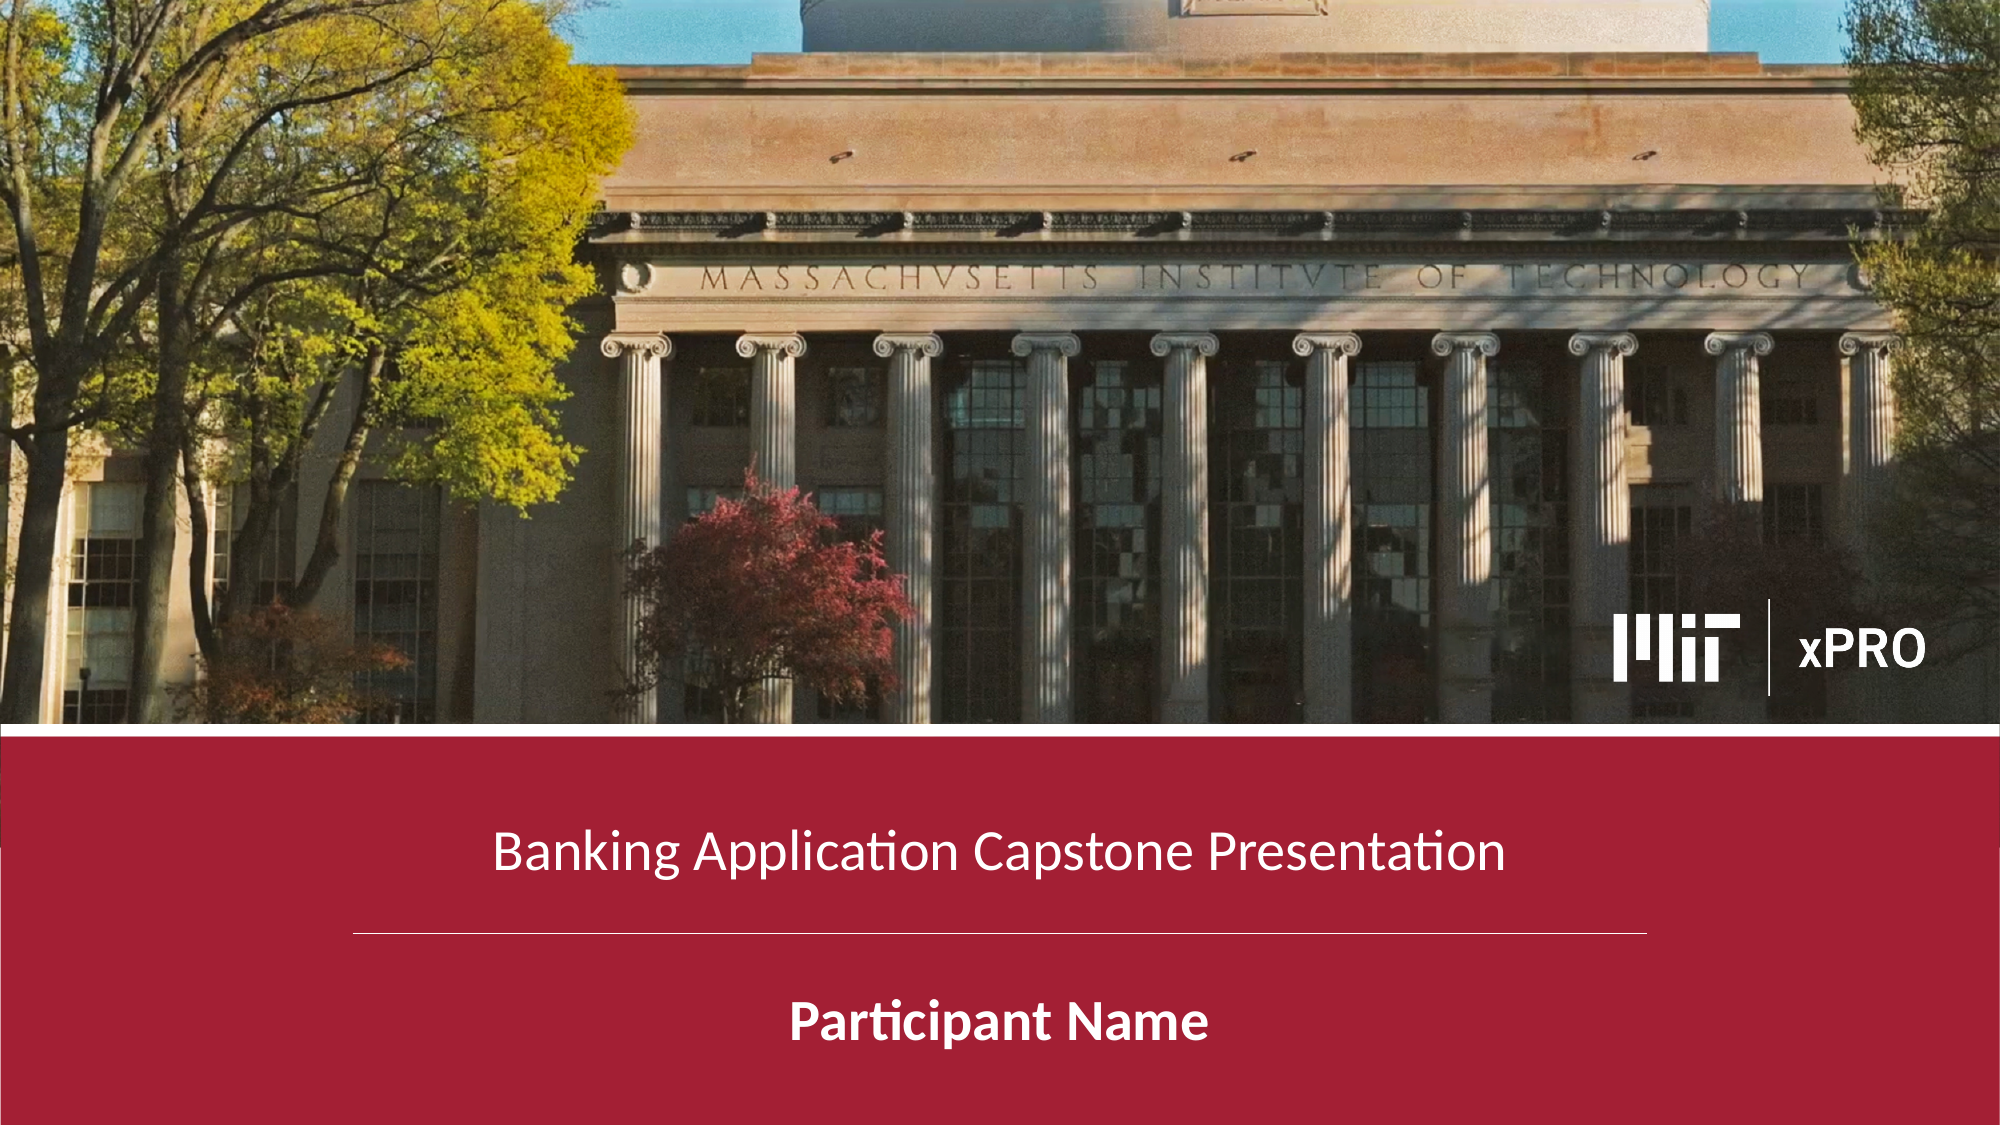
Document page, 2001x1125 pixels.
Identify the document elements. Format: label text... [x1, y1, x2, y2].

text_box Participant Name [775, 974, 1225, 1059]
text_box Banking Application Capstone Presentation [477, 804, 1523, 890]
picture [0, 0, 2000, 1125]
